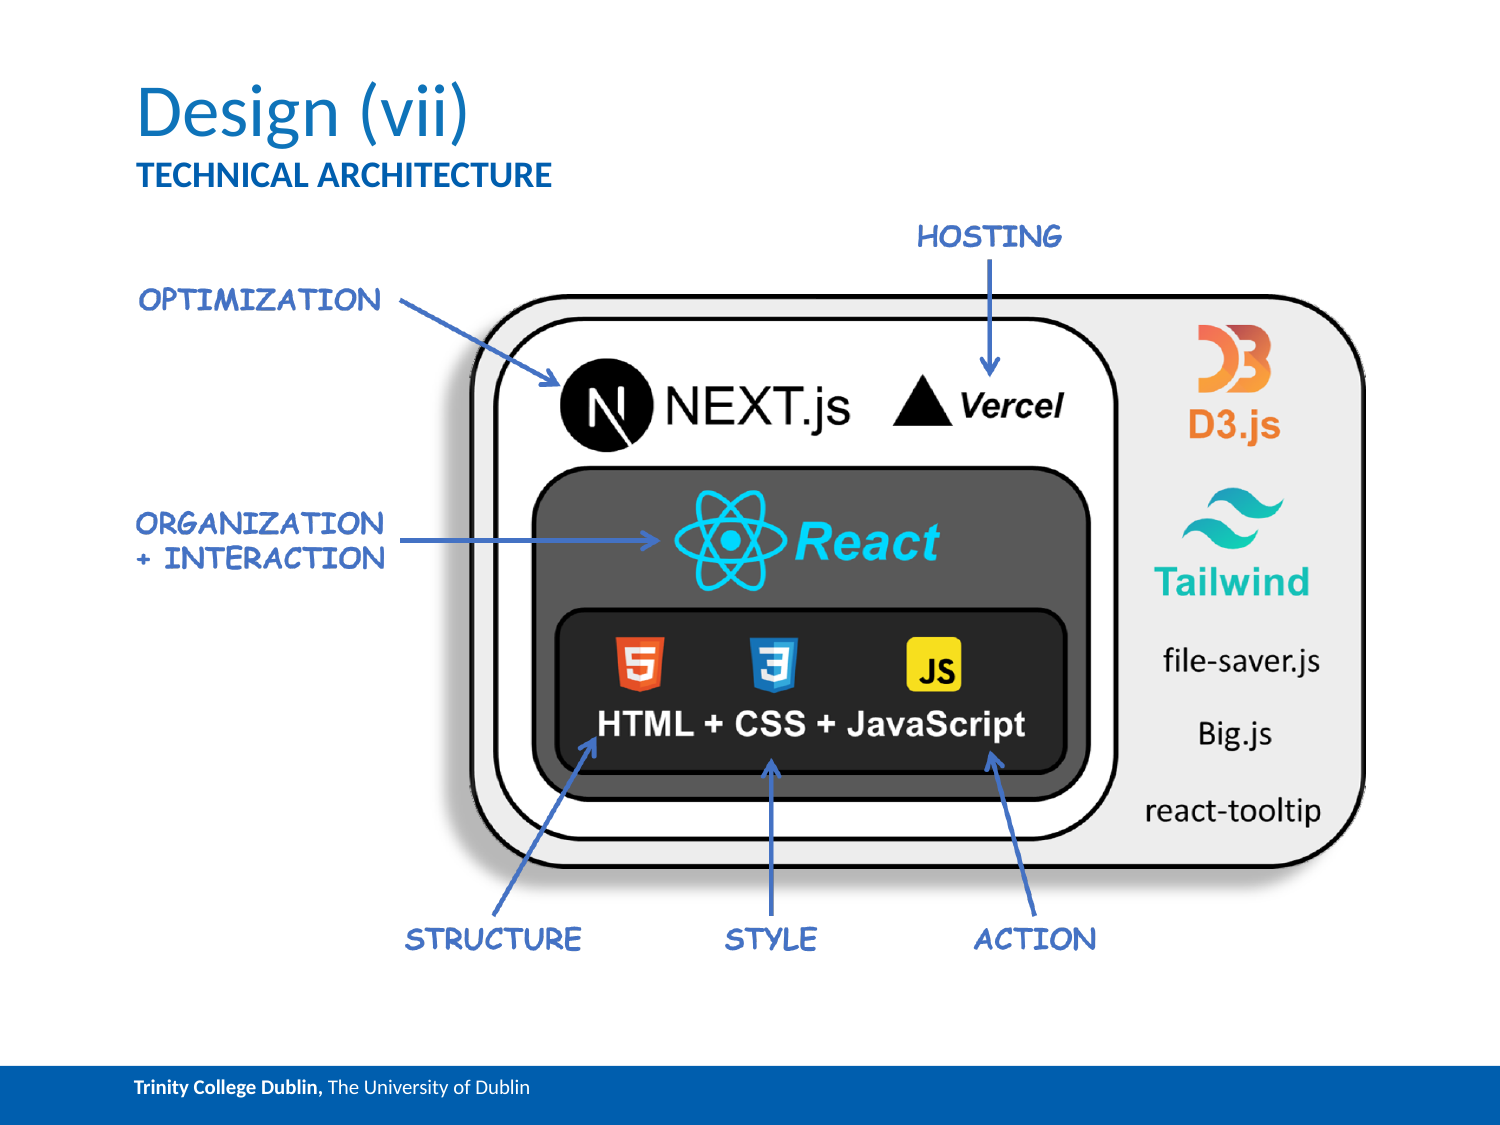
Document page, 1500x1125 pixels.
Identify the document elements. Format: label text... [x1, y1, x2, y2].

title Design (vii) [135, 59, 1367, 149]
list TECHNICAL ARCHITECTURE [135, 149, 1367, 196]
picture [116, 209, 1367, 976]
